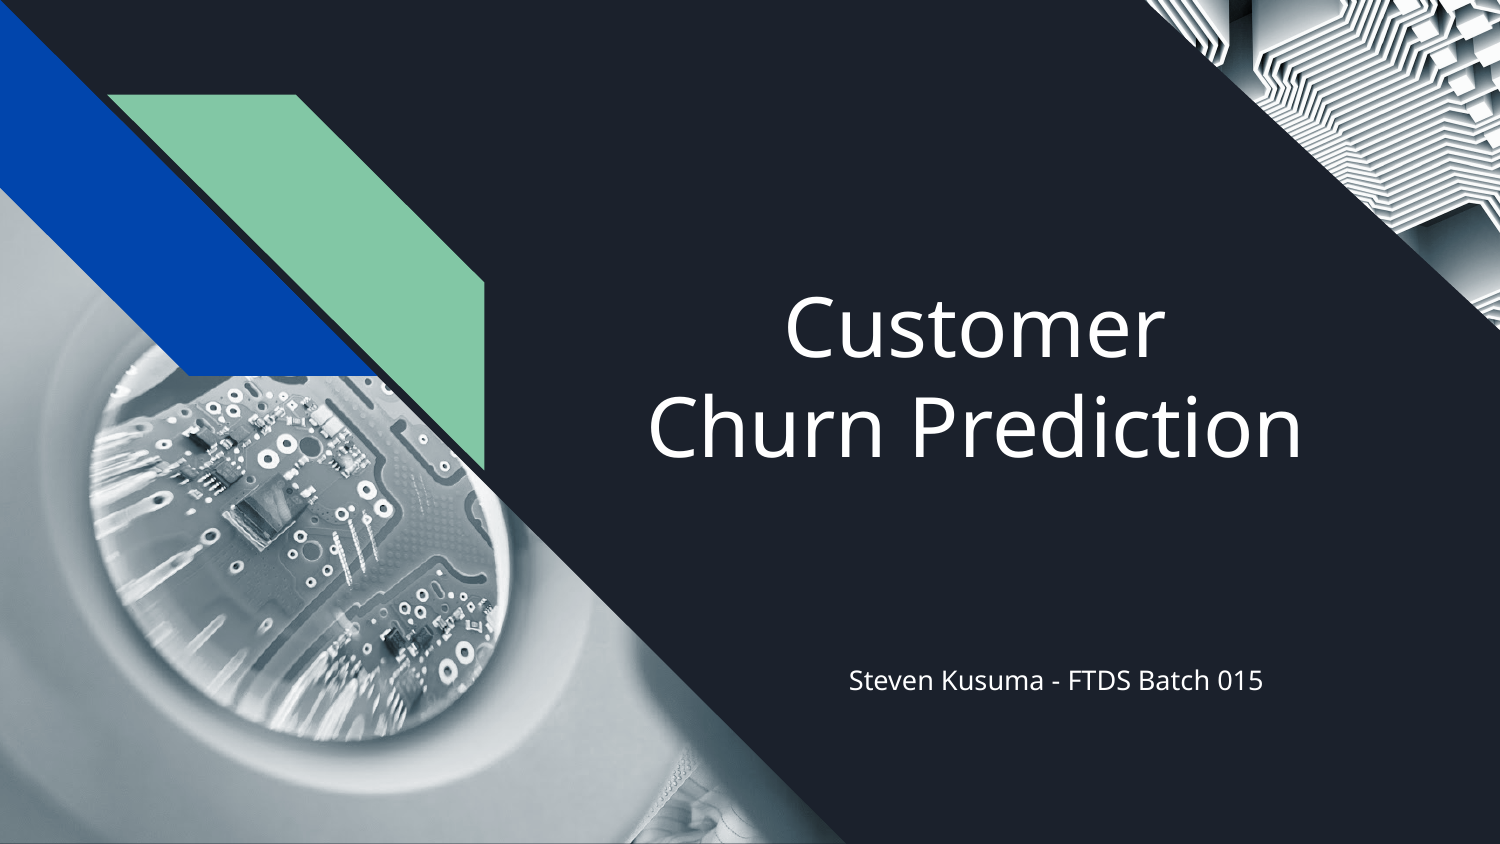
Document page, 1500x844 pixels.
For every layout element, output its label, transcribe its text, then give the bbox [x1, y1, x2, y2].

title Customer Churn Prediction [515, 258, 1437, 518]
subtitle Steven Kusuma - FTDS Batch 015 [833, 643, 1404, 727]
picture [0, 189, 847, 844]
picture [1144, 0, 1500, 331]
